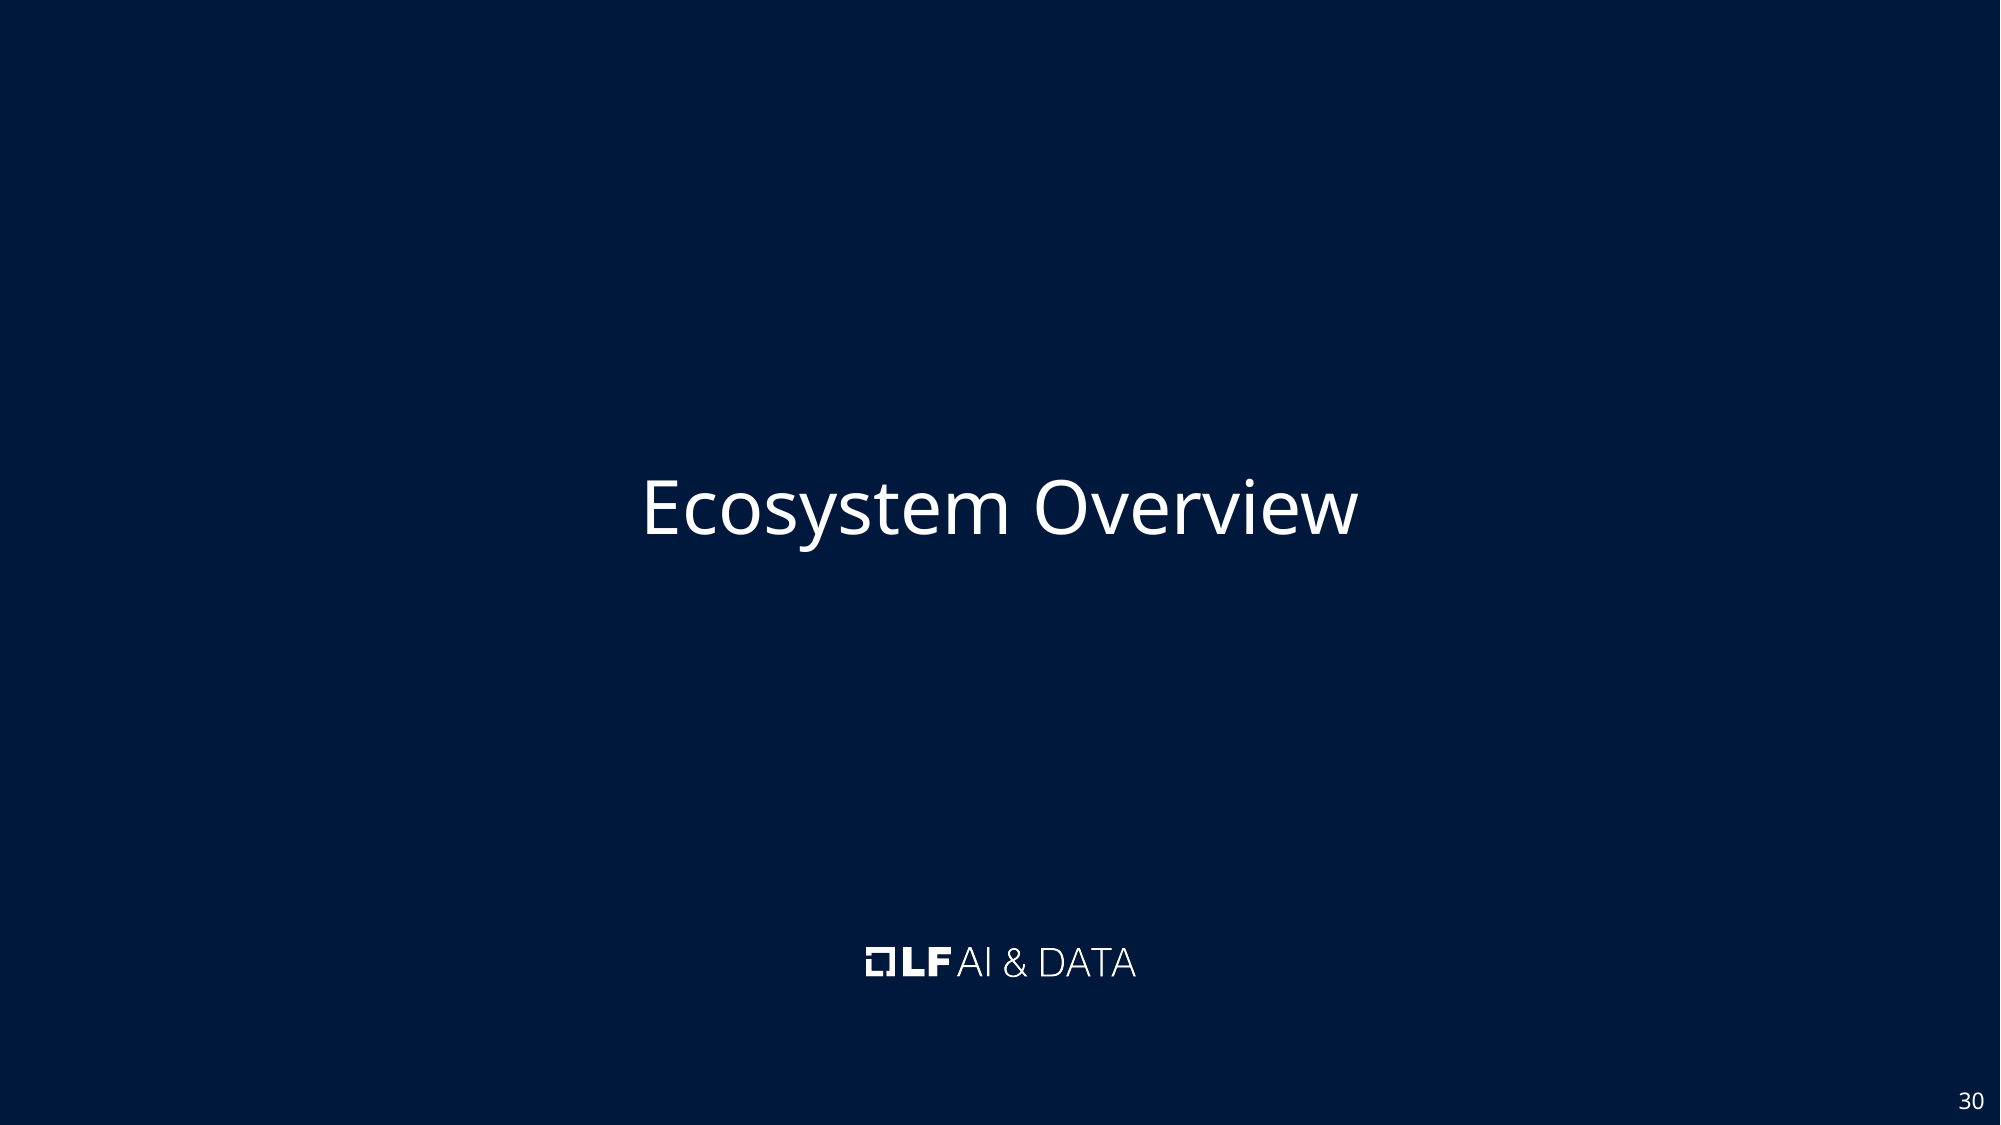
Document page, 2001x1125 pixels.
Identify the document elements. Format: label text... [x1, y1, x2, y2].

title Ecosystem Overview [99, 401, 1900, 620]
picture [860, 943, 1140, 982]
slide_number ‹#› [1939, 1080, 2000, 1125]
